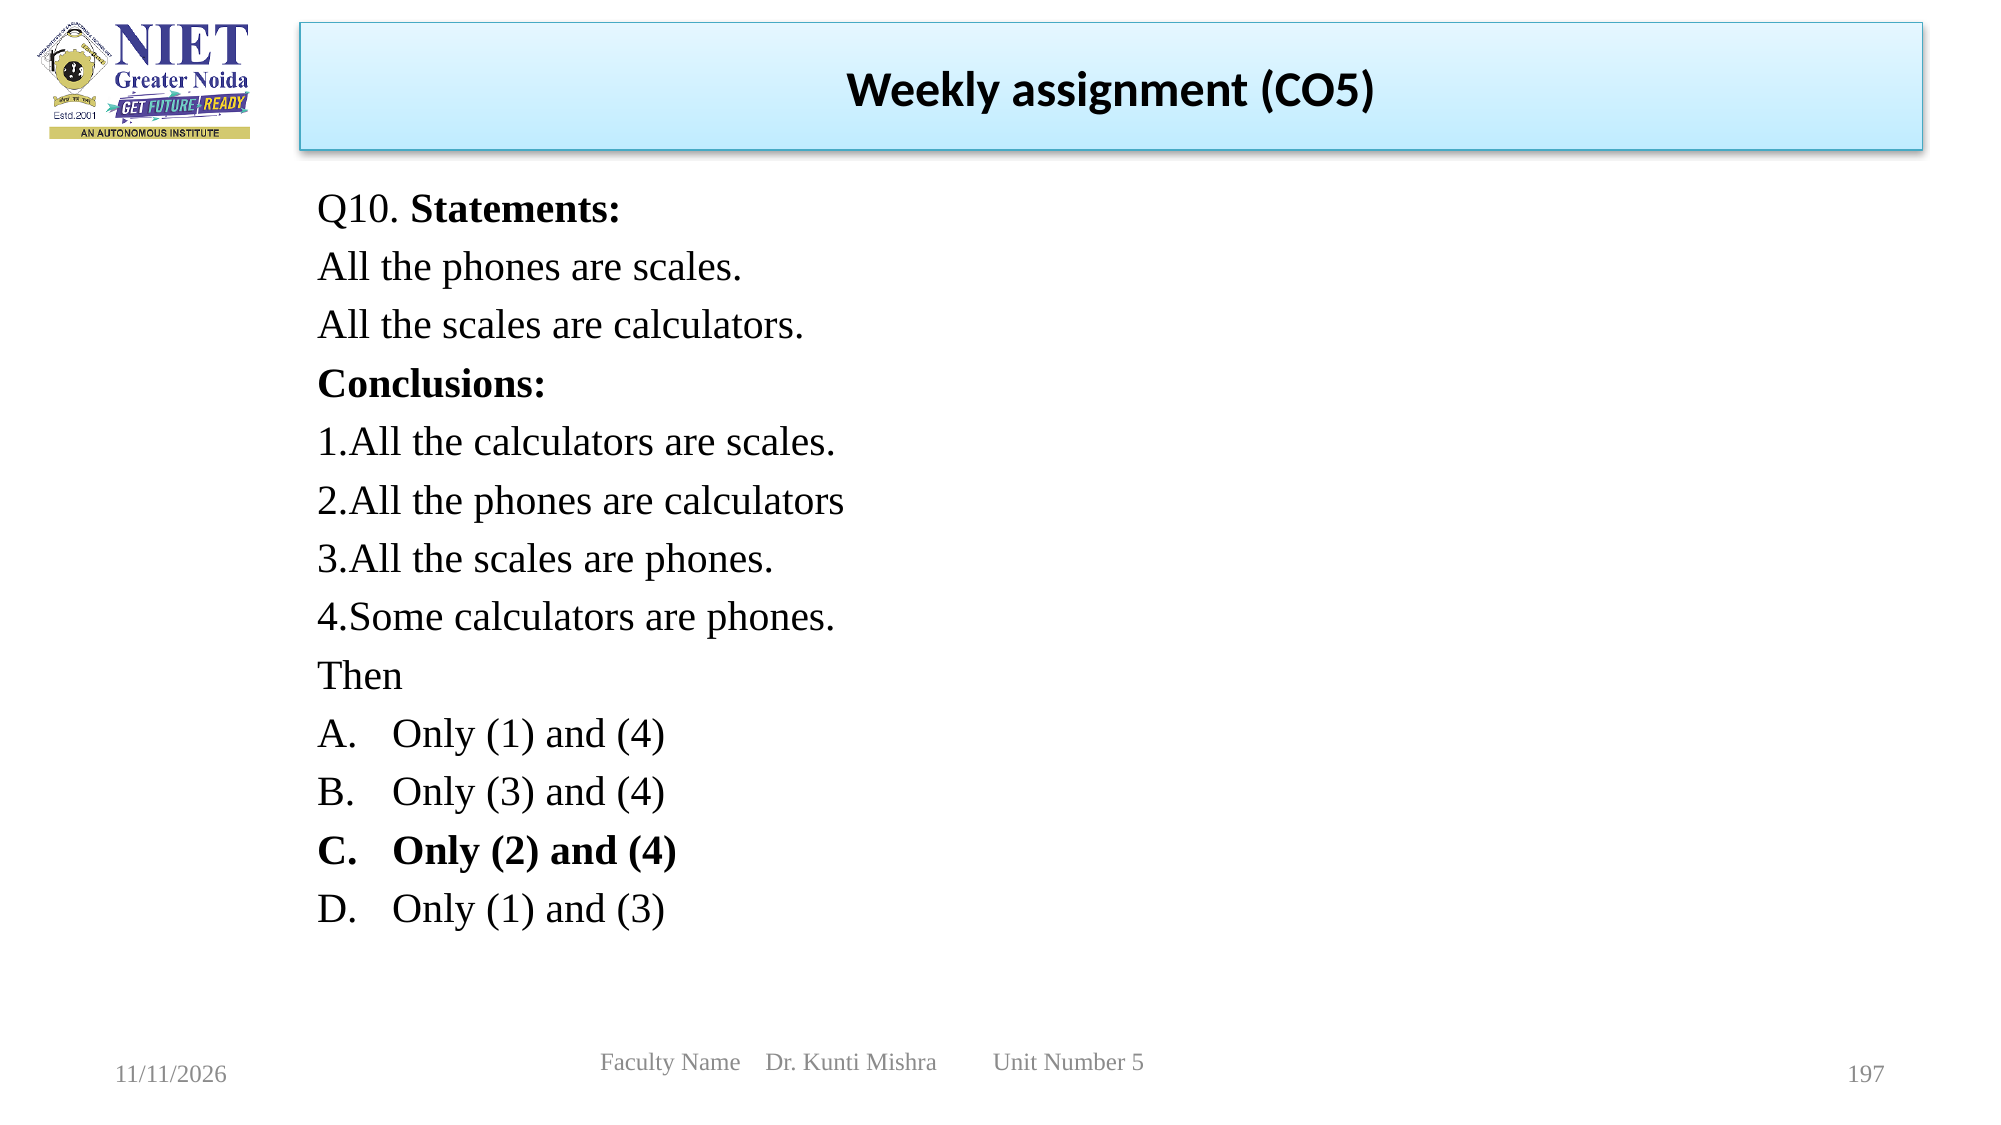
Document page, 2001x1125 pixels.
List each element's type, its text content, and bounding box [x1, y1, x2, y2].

footer Faculty Name Dr. Kunti Mishra Unit Number 5 [428, 1042, 1317, 1079]
slide_number 197 [1433, 1042, 1900, 1103]
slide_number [99, 1042, 567, 1103]
title Weekly assignment (CO5) [299, 22, 1923, 151]
subtitle Q10. Statements: All the phones are scales. All the scales are calculators. Conclusions: All the calculators are scales. All the phones are calculators All the scales are phones. Some calculators are phones. Then Only (1) and (4) Only (3) and (4) Only (2) and (4) Only (1) and (3) [300, 171, 1927, 986]
picture [37, 22, 251, 139]
